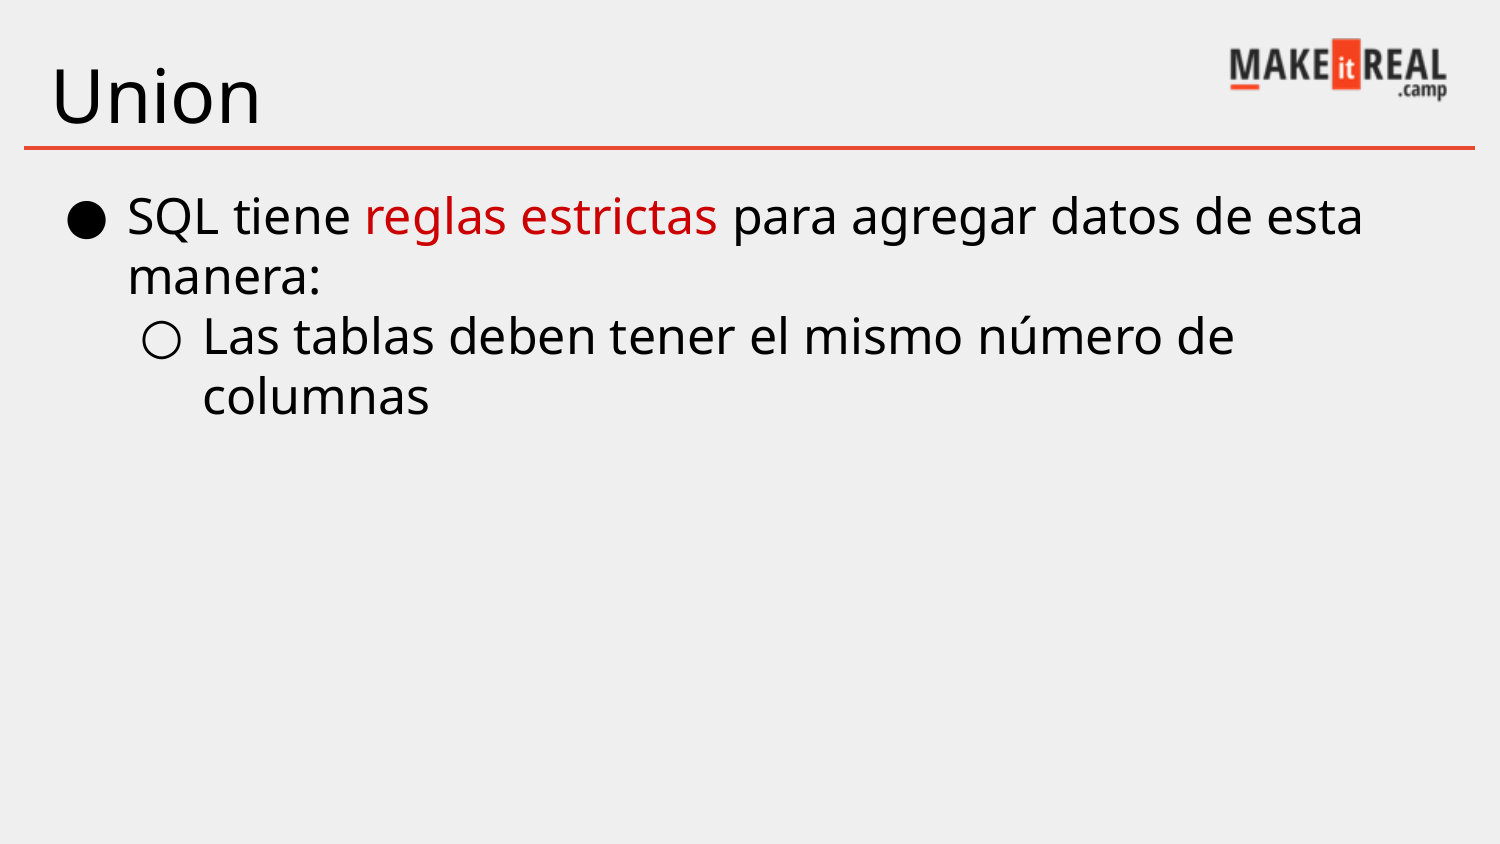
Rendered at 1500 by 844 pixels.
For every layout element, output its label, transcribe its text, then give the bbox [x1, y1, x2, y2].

text_box SQL tiene reglas estrictas para agregar datos de esta manera: Las tablas deben tener el mismo número de columnas [37, 169, 1459, 805]
picture [1202, 15, 1476, 126]
text_box Union [35, 33, 1205, 137]
picture [24, 146, 1476, 151]
